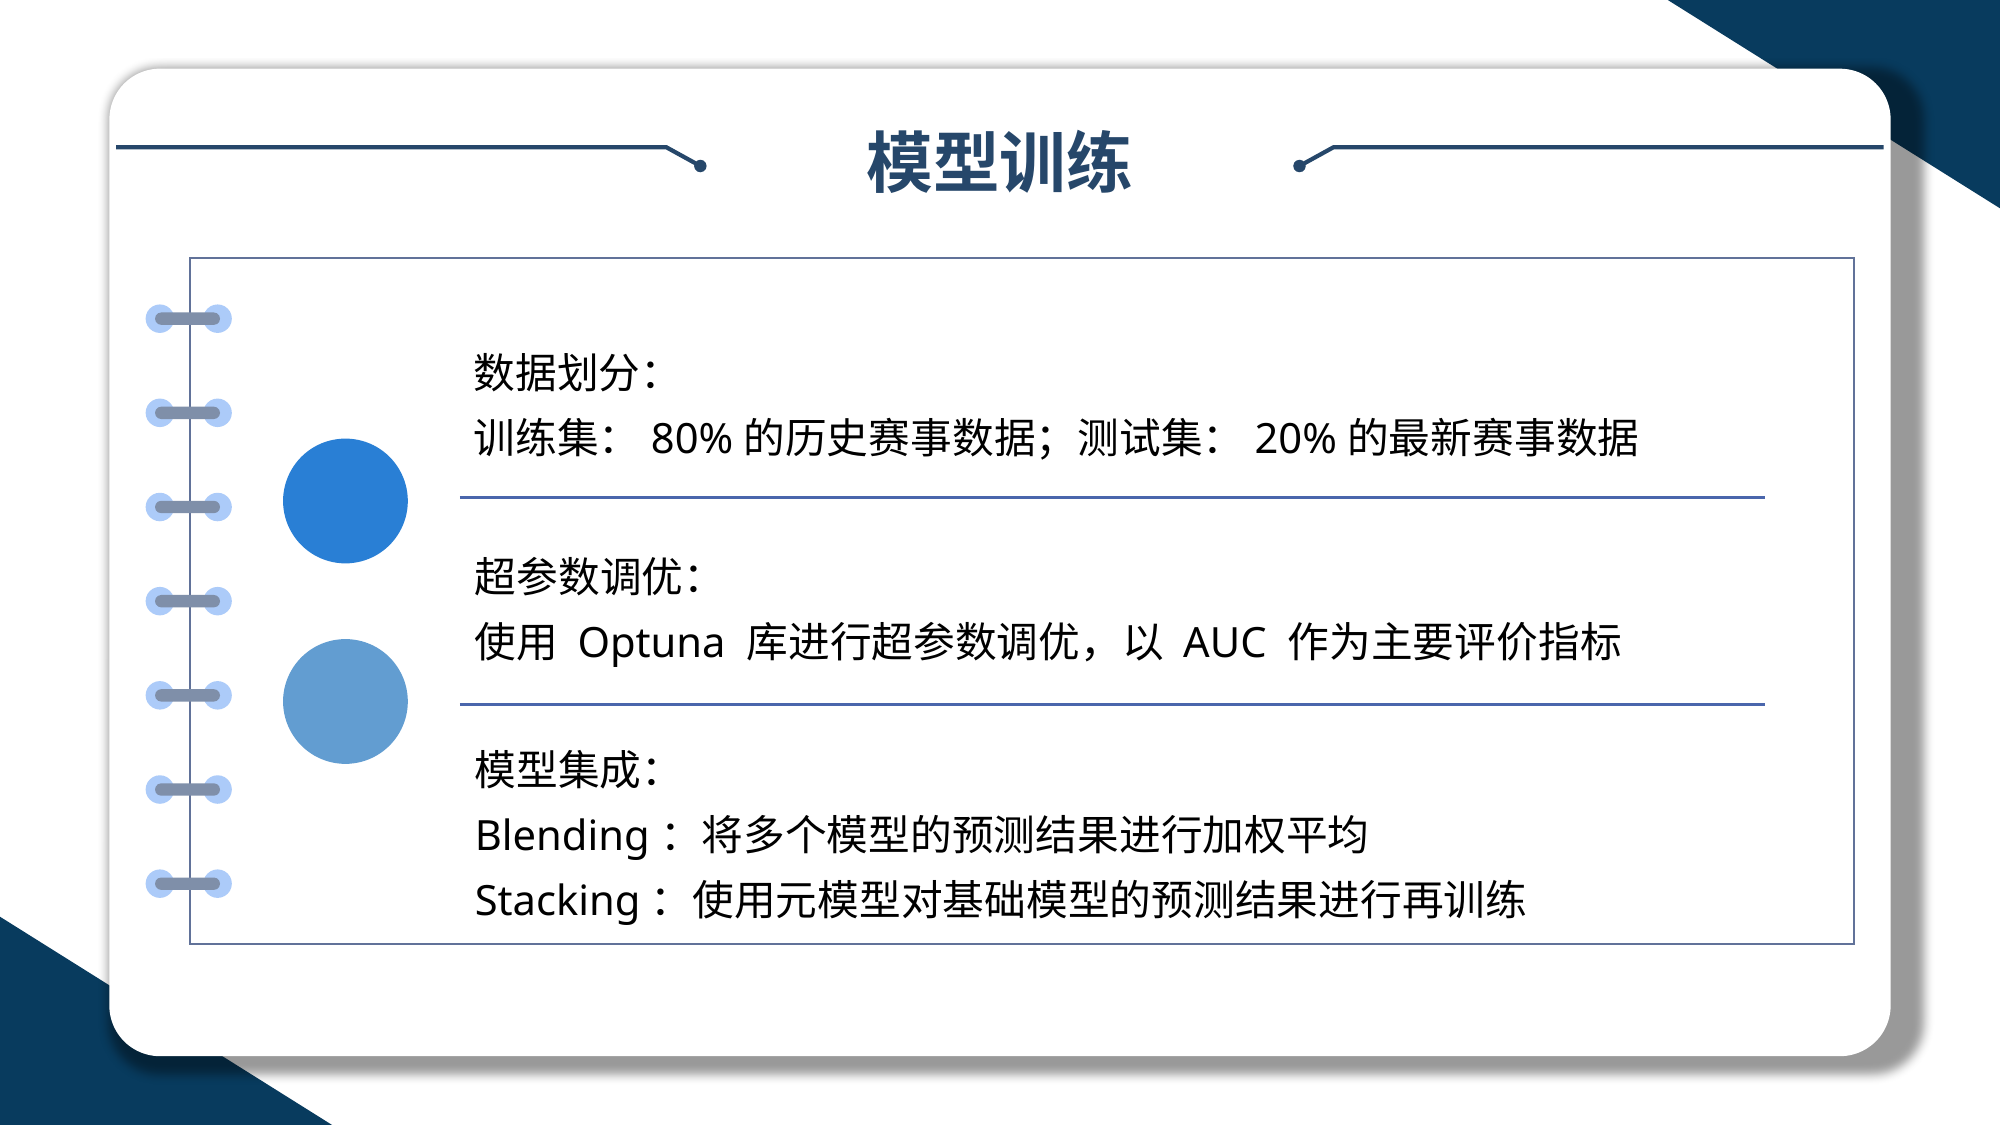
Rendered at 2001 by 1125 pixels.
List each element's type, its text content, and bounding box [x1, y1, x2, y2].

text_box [145, 303, 233, 899]
text_box 数据划分： 训练集：80%的历史赛事数据；测试集：20%的最新赛事数据 [459, 324, 1820, 470]
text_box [266, 438, 426, 765]
text_box [190, 258, 1855, 945]
text_box 模型集成： Blending：将多个模型的预测结果进行加权平均 Stacking：使用元模型对基础模型的预测结果进行再训练 [459, 721, 1821, 932]
text_box 模型训练 [700, 113, 1300, 209]
text_box 超参数调优： 使用 Optuna 库进行超参数调优，以 AUC 作为主要评价指标 [459, 528, 1821, 673]
